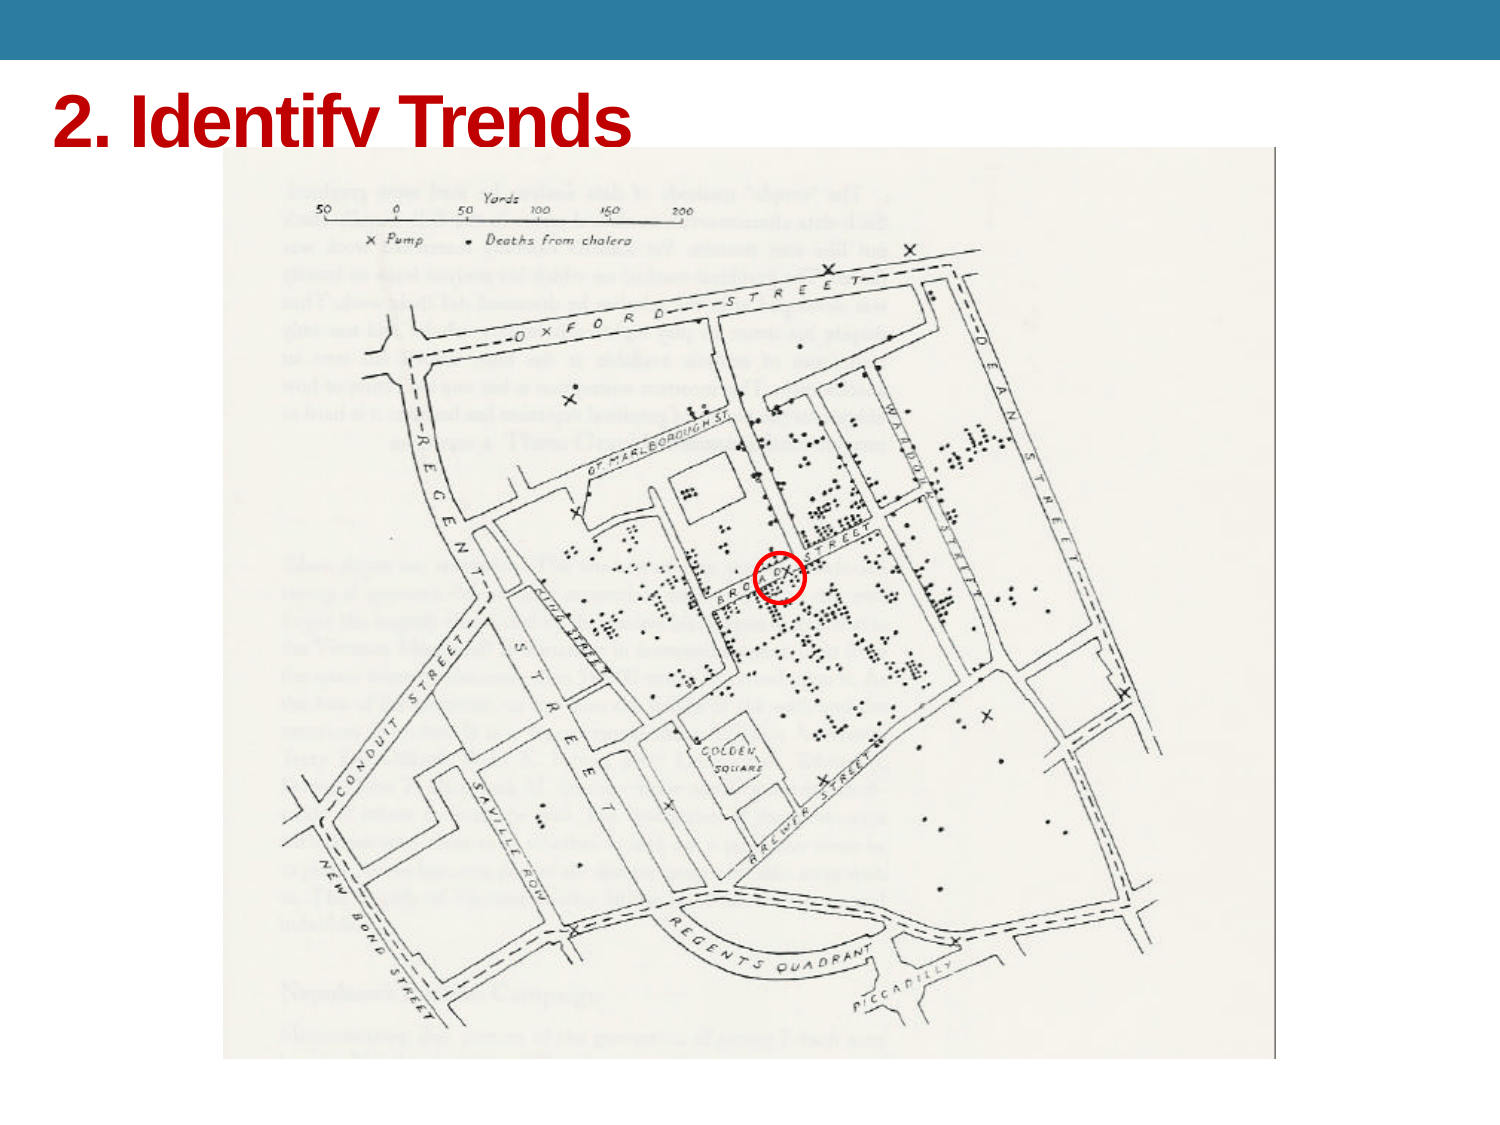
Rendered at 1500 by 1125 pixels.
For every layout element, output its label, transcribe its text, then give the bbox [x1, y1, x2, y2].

title 2. Identify Trends [37, 34, 1388, 200]
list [223, 147, 1277, 1059]
